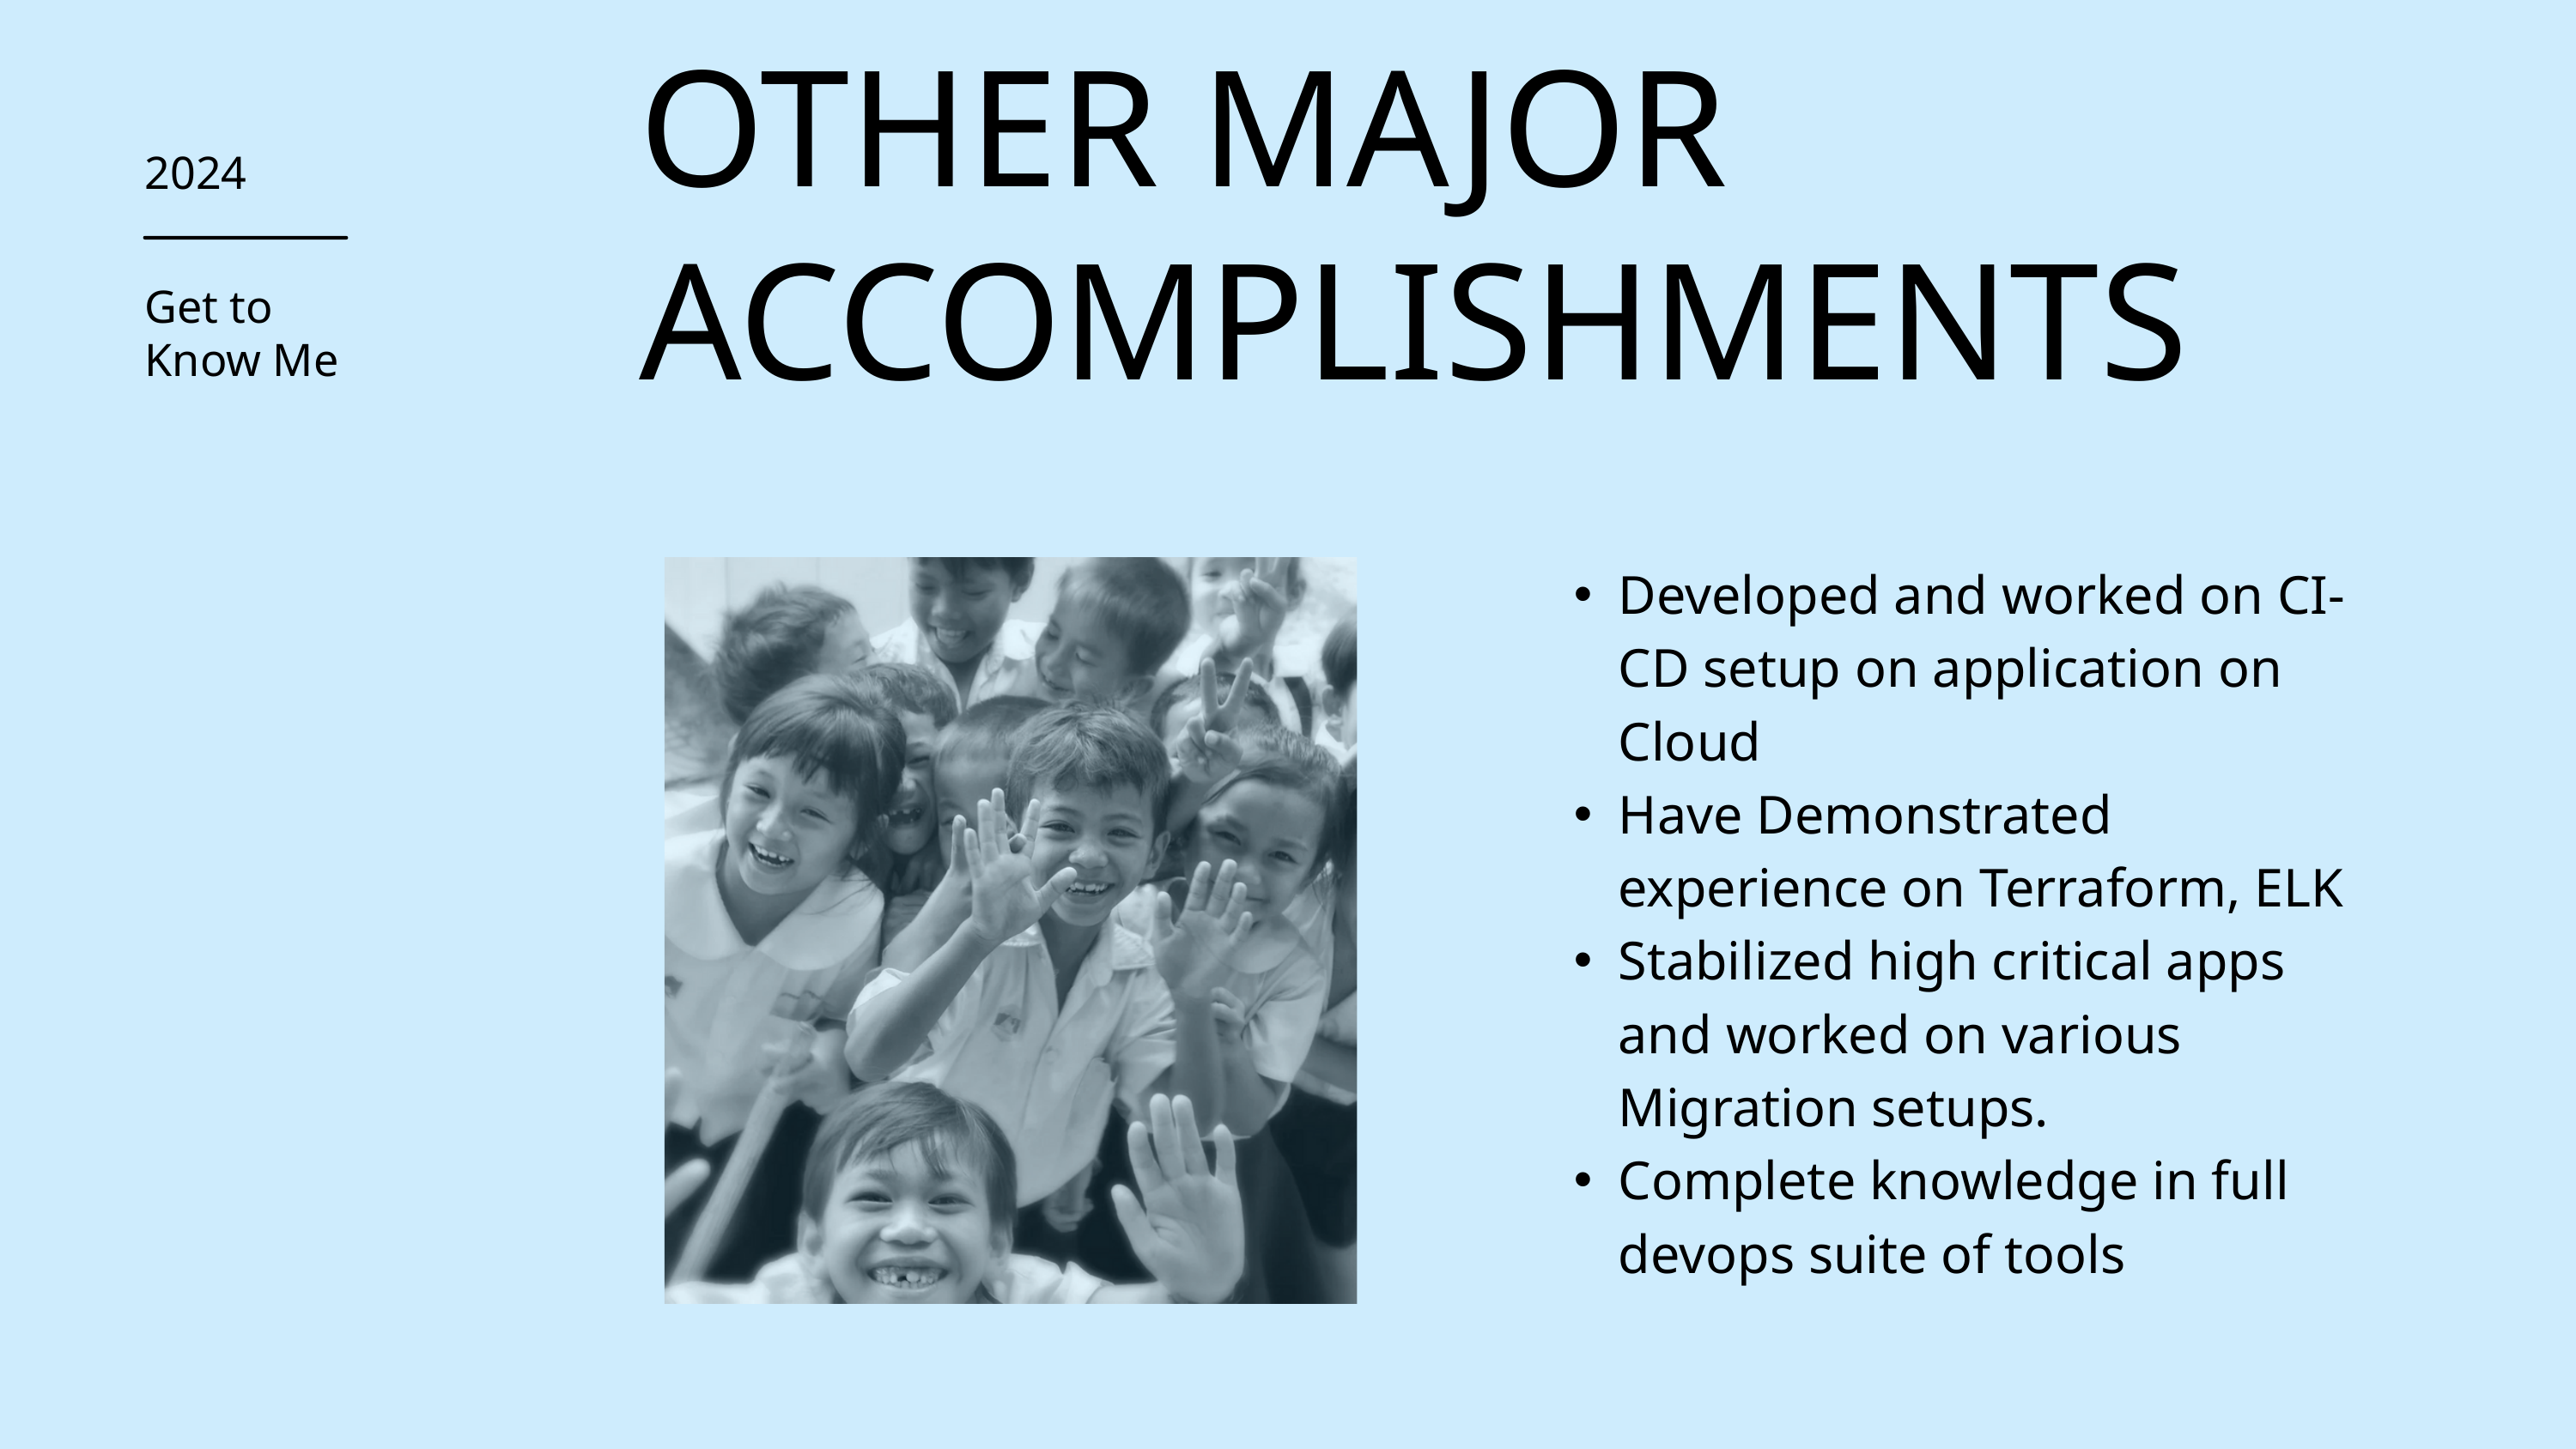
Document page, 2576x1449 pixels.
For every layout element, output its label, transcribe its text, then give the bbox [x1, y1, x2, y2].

text_box OTHER MAJOR ACCOMPLISHMENTS [639, 25, 2576, 412]
text_box [664, 557, 1358, 1304]
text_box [144, 144, 347, 384]
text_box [1528, 557, 2381, 1449]
